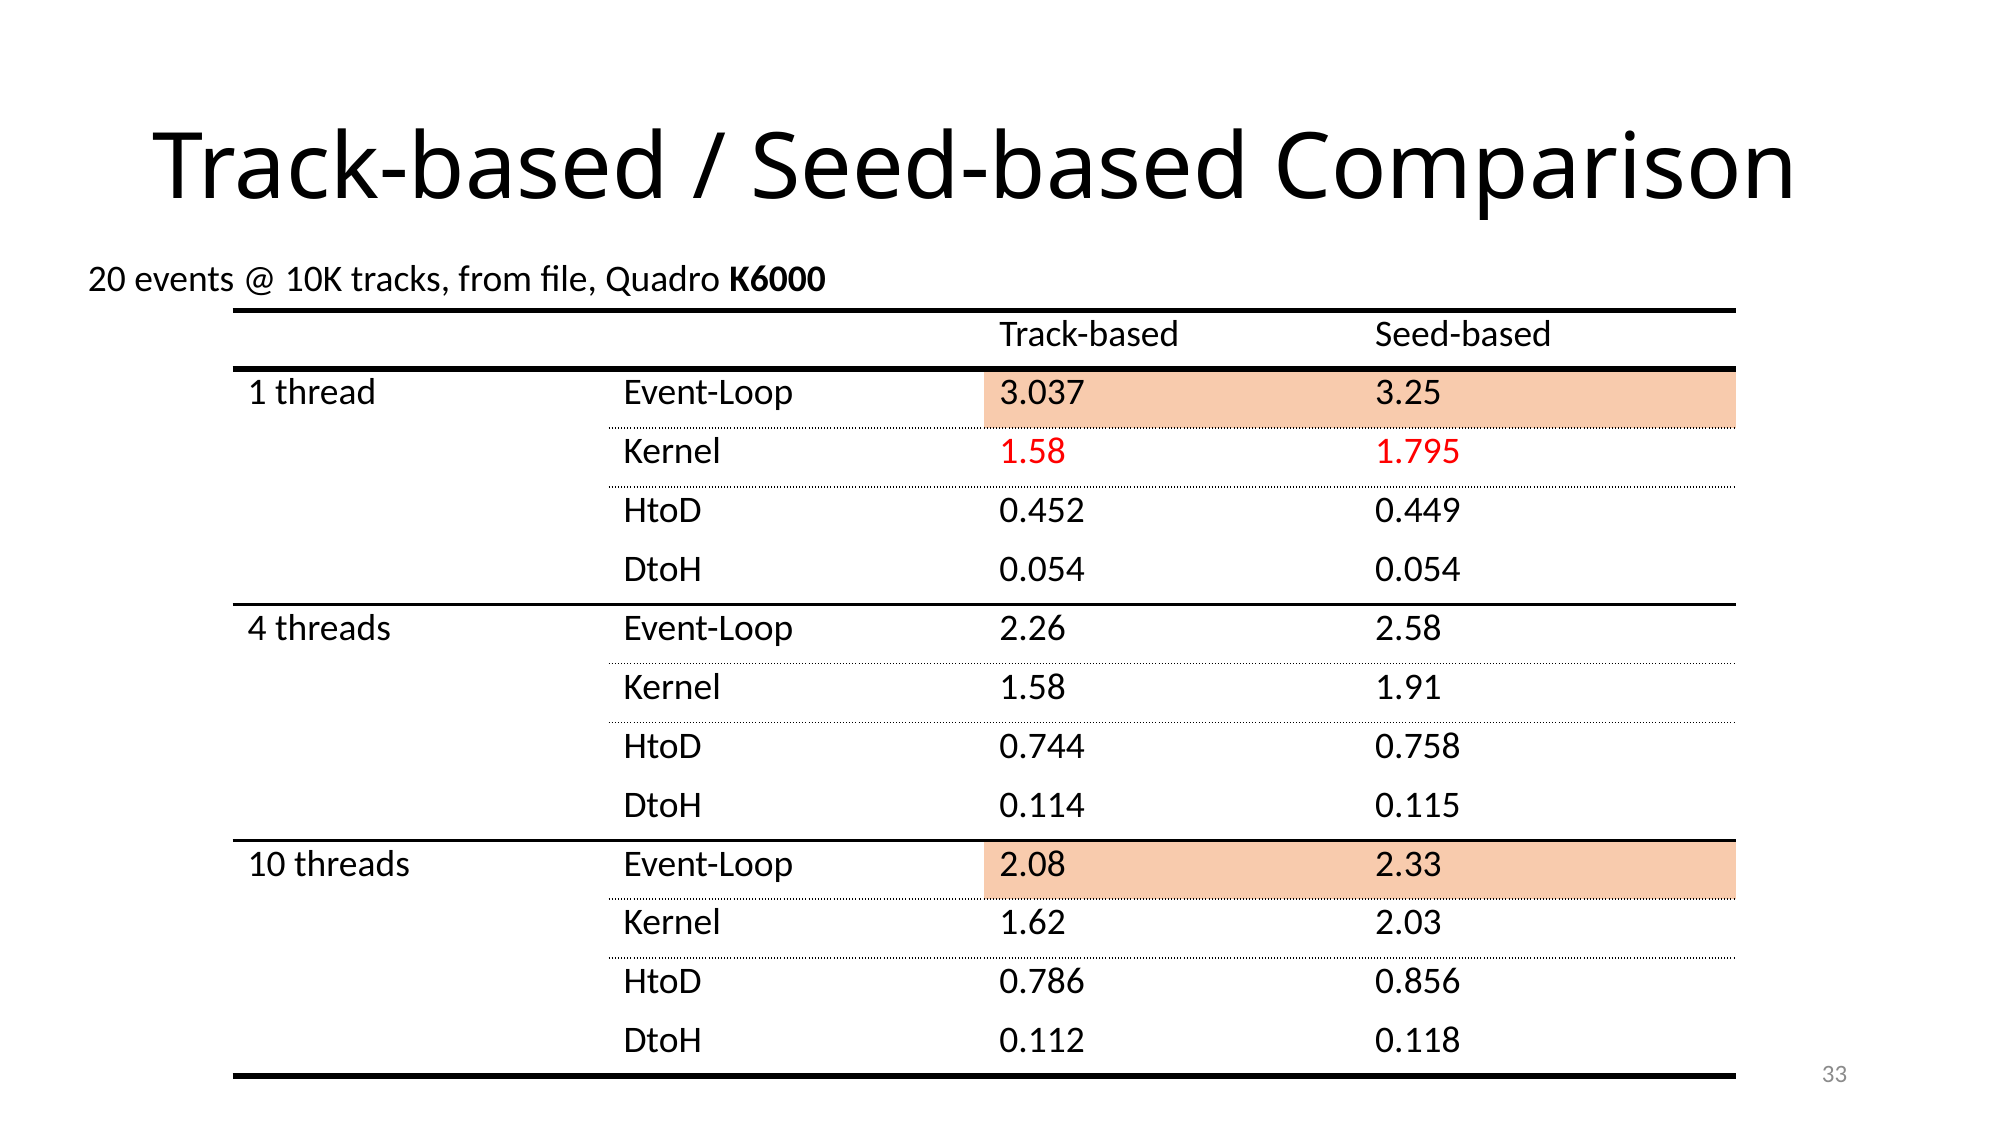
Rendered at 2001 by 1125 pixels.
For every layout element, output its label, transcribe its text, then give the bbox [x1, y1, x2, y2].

table_header Seed-based [1360, 313, 1736, 366]
table_cell 1 thread [233, 372, 609, 603]
text_box 20 events @ 10K tracks, from file, Quadro K6000 [73, 246, 841, 307]
table_cell 2.33 [1360, 842, 1736, 899]
table_cell 10 threads [233, 842, 609, 1073]
table_cell 0.744 [984, 722, 1360, 781]
slide_number 33 [1412, 1042, 1863, 1103]
table_cell 1.795 [1360, 428, 1736, 487]
table_cell 0.856 [1360, 958, 1736, 1017]
table_cell 0.449 [1360, 487, 1736, 546]
table_cell DtoH [609, 546, 984, 603]
table_cell 2.08 [984, 842, 1360, 899]
table_cell Kernel [609, 428, 984, 487]
table_cell 1.58 [984, 428, 1360, 487]
table_cell Kernel [609, 664, 984, 722]
table_cell 0.118 [1360, 1017, 1736, 1073]
table_cell 1.58 [984, 664, 1360, 722]
table_header [233, 313, 609, 366]
table_cell DtoH [609, 1017, 984, 1073]
table_cell HtoD [609, 722, 984, 781]
table_cell 3.037 [984, 372, 1360, 428]
table_cell 0.112 [984, 1017, 1360, 1073]
table_cell 0.054 [984, 546, 1360, 603]
table_cell 0.758 [1360, 722, 1736, 781]
table_header Track-based [984, 313, 1360, 366]
title Track-based / Seed-based Comparison [137, 59, 1863, 278]
table_cell 0.786 [984, 958, 1360, 1017]
table_cell 0.452 [984, 487, 1360, 546]
table_cell 0.114 [984, 781, 1360, 839]
table_cell HtoD [609, 958, 984, 1017]
table_header [609, 313, 984, 366]
table_cell 0.054 [1360, 546, 1736, 603]
table_cell 1.91 [1360, 664, 1736, 722]
table_cell HtoD [609, 487, 984, 546]
table_cell Event-Loop [609, 372, 984, 428]
table_cell DtoH [609, 781, 984, 839]
table_cell 2.26 [984, 606, 1360, 664]
table_cell 2.03 [1360, 899, 1736, 958]
table_cell Kernel [609, 899, 984, 958]
table_cell 3.25 [1360, 372, 1736, 428]
table_cell Event-Loop [609, 606, 984, 664]
table_cell 1.62 [984, 899, 1360, 958]
table_cell 0.115 [1360, 781, 1736, 839]
table_cell 2.58 [1360, 606, 1736, 664]
table_cell Event-Loop [609, 842, 984, 899]
table_cell 4 threads [233, 606, 609, 839]
